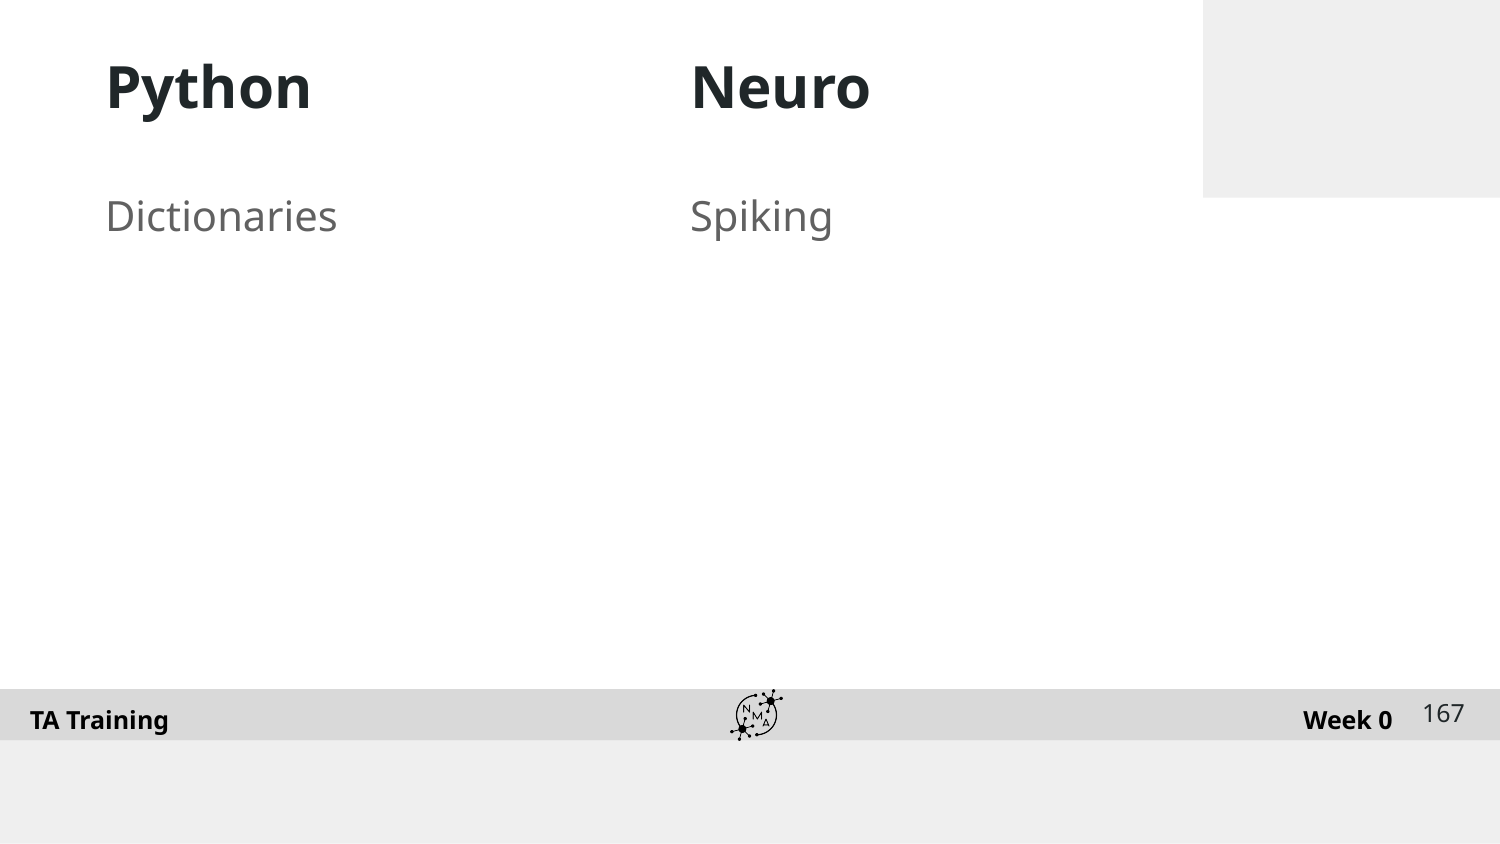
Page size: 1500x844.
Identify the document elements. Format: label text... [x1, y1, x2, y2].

list Dictionaries [90, 150, 675, 692]
picture [730, 692, 783, 741]
slide_number ‹#› [1389, 689, 1480, 741]
title Neuro [675, 35, 1275, 130]
list Spiking [675, 150, 1275, 692]
title Python [90, 35, 675, 130]
